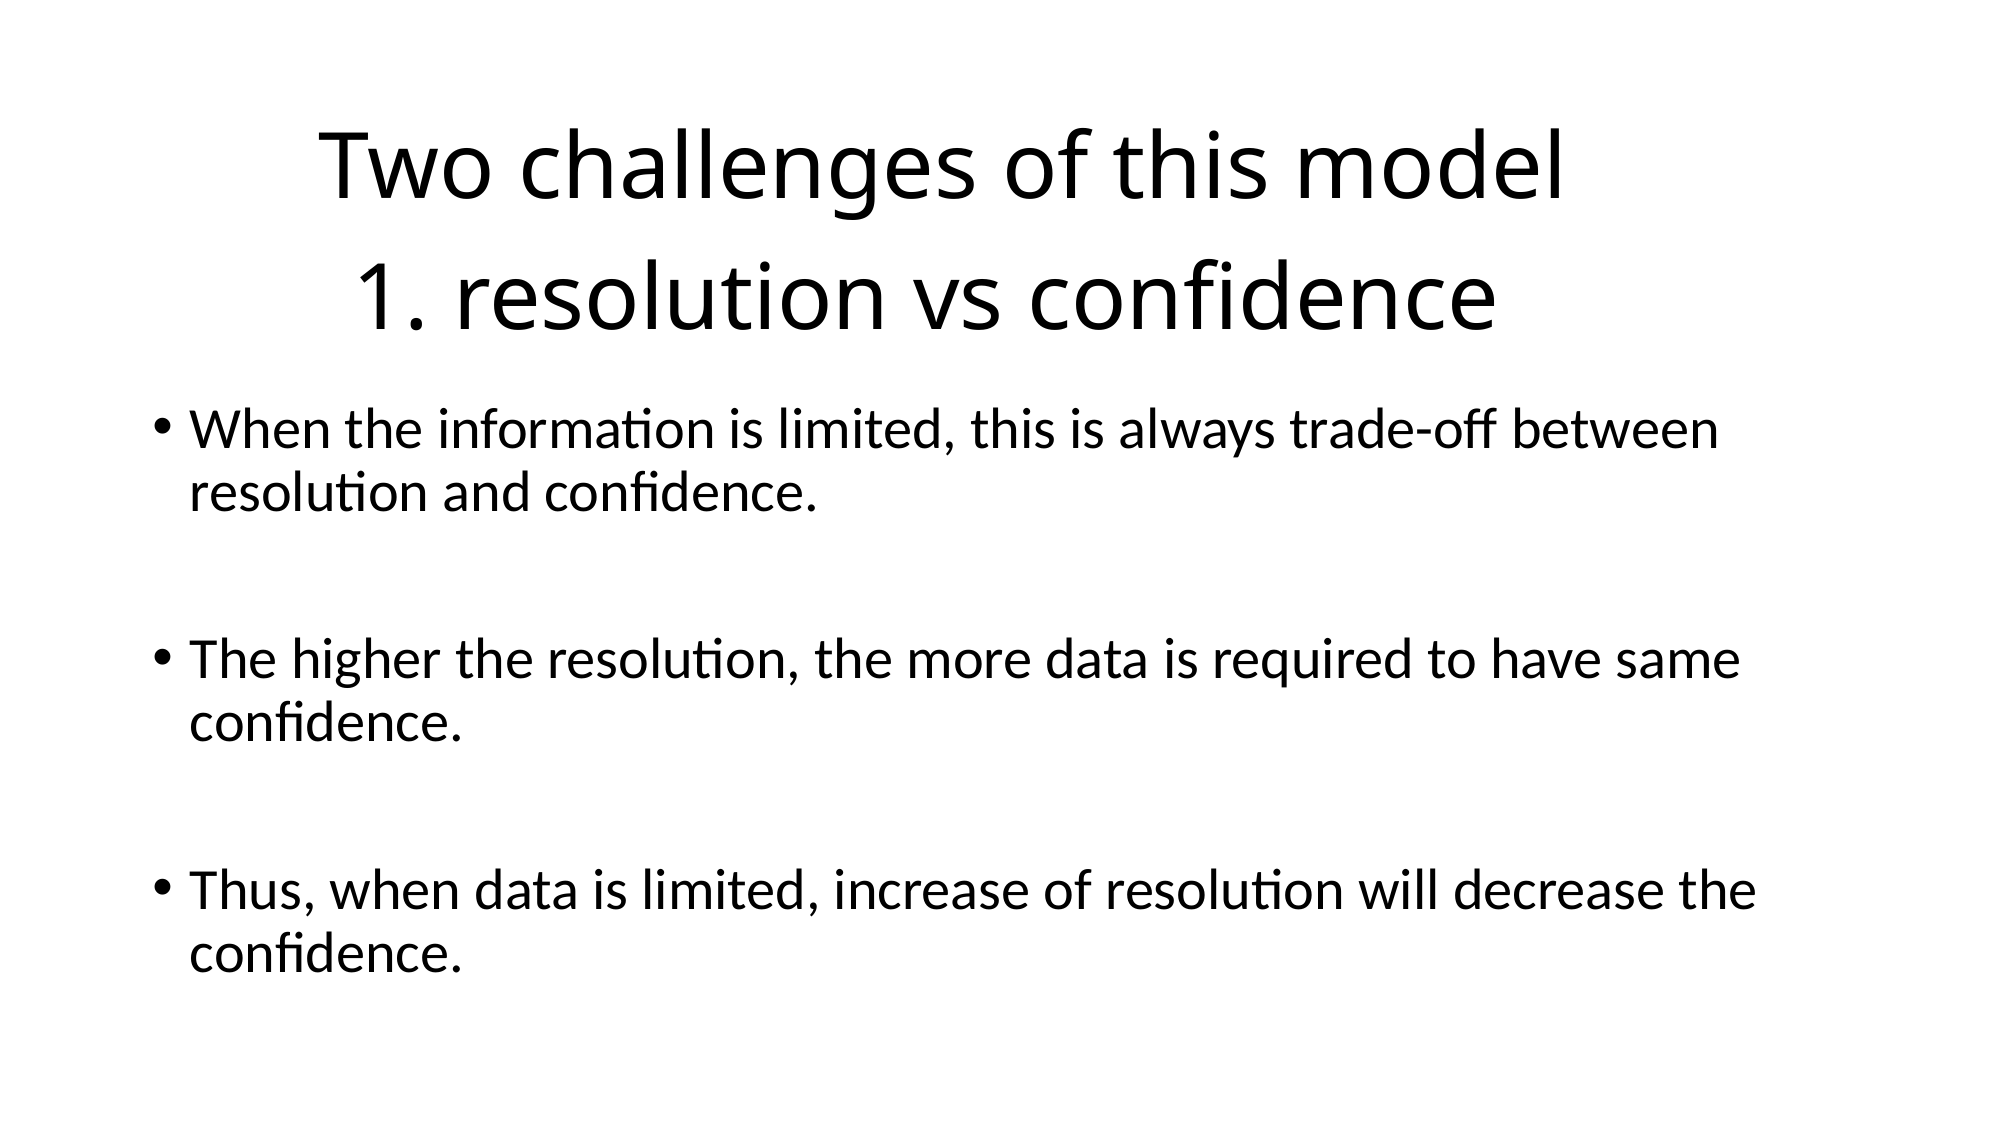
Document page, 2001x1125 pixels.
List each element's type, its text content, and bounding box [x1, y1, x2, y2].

list When the information is limited, this is always trade-off between resolution and confidence. The higher the resolution, the more data is required to have same confidence. Thus, when data is limited, increase of resolution will decrease the confidence. [137, 299, 1863, 1014]
text_box 1. resolution vs confidence [63, 190, 1789, 409]
title Two challenges of this model [80, 59, 1806, 278]
